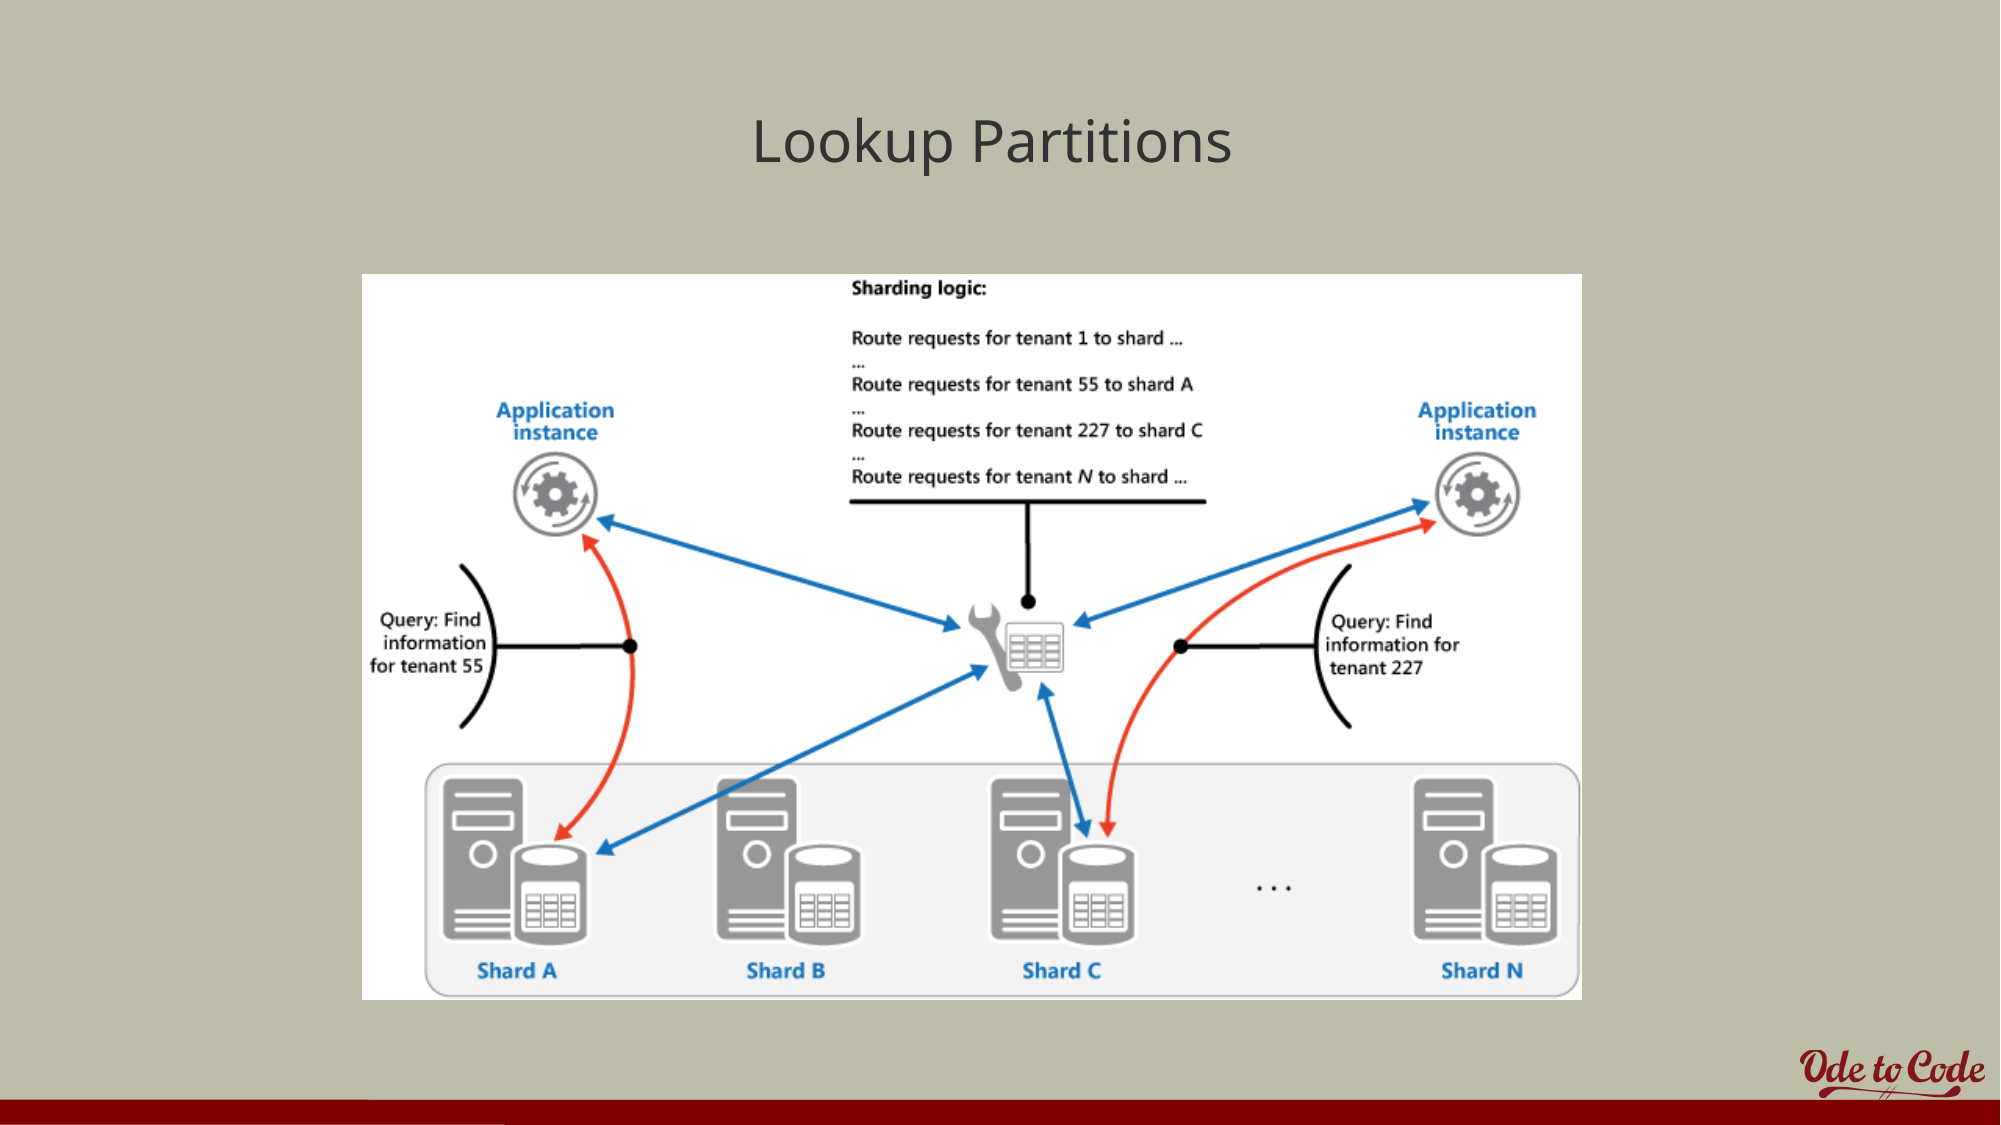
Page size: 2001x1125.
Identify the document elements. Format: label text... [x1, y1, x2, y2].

title Lookup Partitions [115, 96, 1885, 169]
picture [1800, 1050, 1985, 1100]
picture [362, 274, 1582, 1001]
